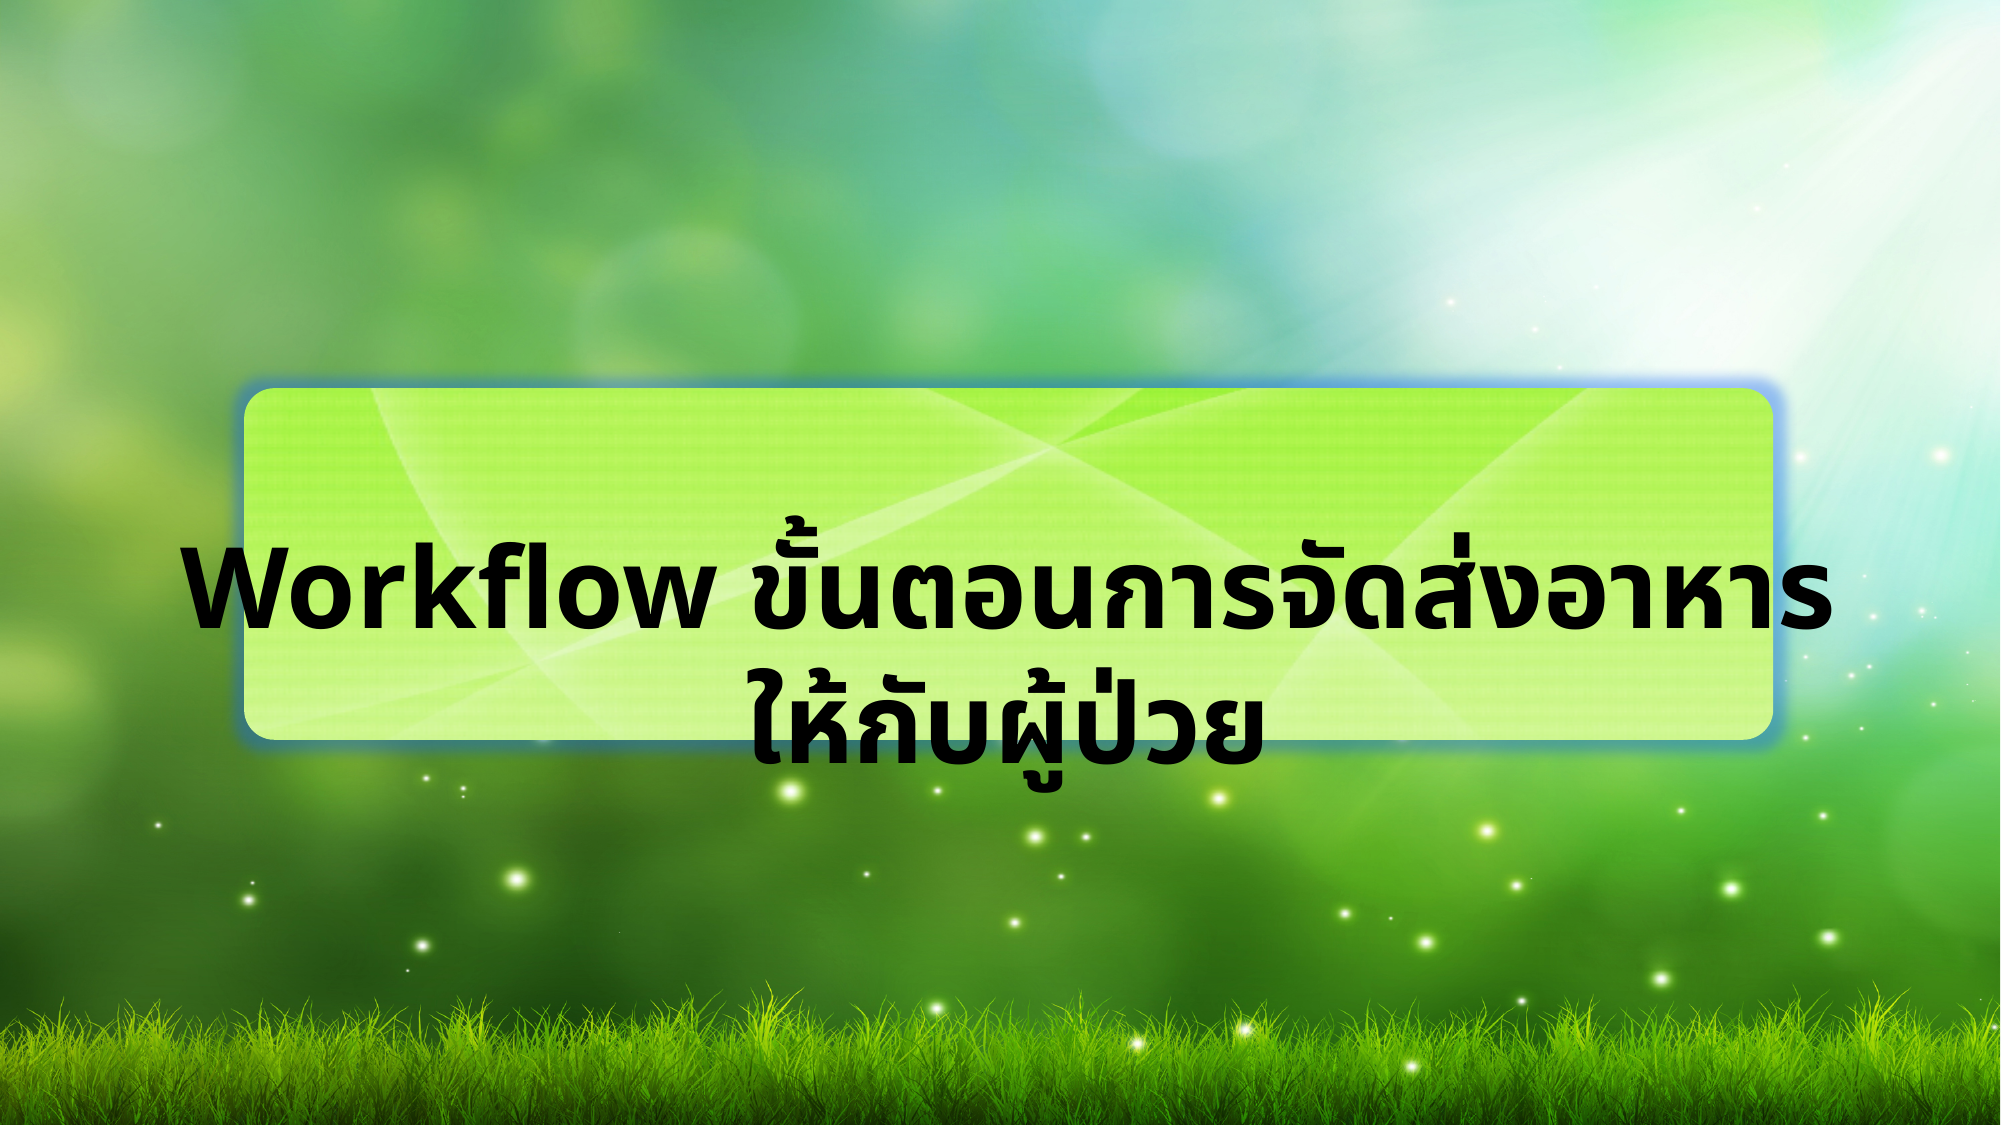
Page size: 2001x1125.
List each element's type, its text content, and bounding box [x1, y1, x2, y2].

picture [0, 0, 2001, 1125]
text_box Workflow ขั้นตอนการจัดส่งอาหารให้กับผู้ป่วย [138, 508, 1879, 794]
